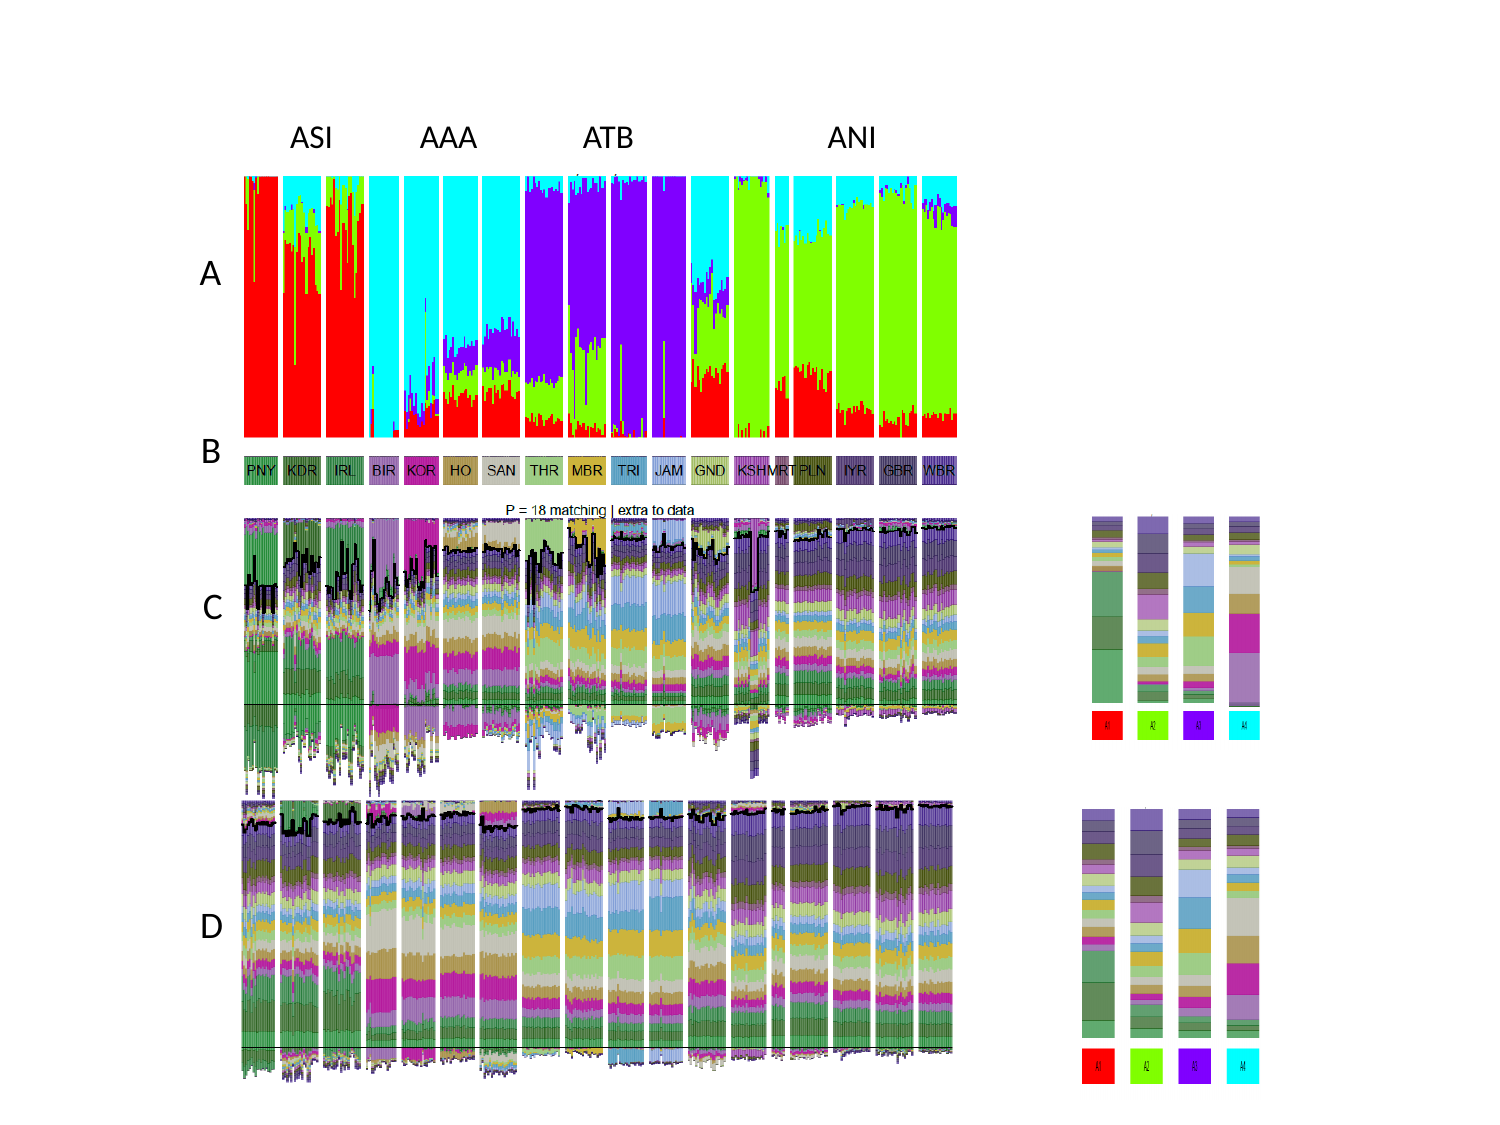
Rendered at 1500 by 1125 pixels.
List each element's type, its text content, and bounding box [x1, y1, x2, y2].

text_box ATB [568, 107, 649, 163]
picture [1090, 514, 1263, 751]
text_box A [184, 240, 233, 301]
text_box C [188, 574, 233, 634]
text_box B [186, 419, 233, 479]
text_box D [185, 893, 233, 953]
picture [238, 173, 964, 1083]
text_box AAA [404, 107, 493, 163]
picture [1079, 807, 1263, 1101]
text_box ANI [812, 107, 892, 163]
text_box ASI [275, 107, 349, 163]
